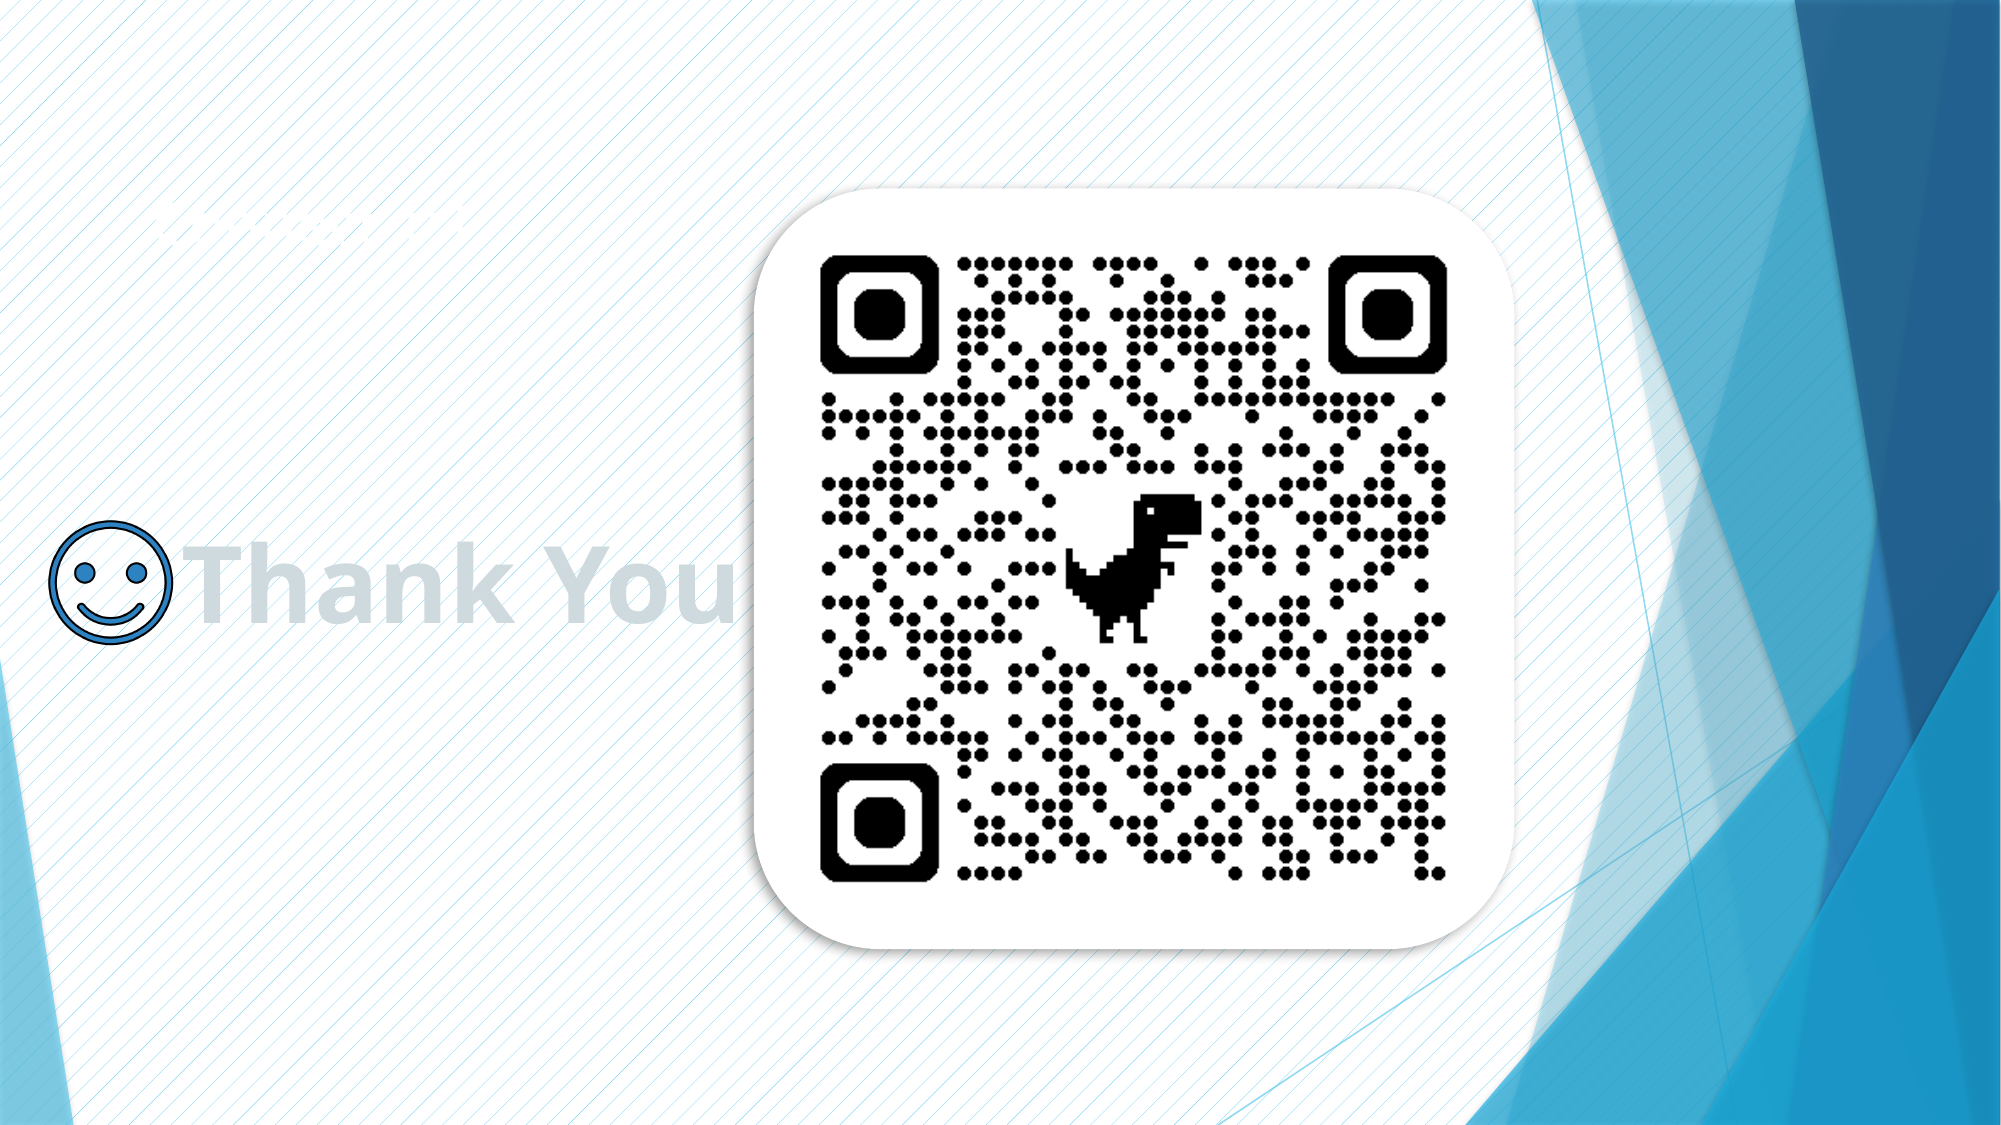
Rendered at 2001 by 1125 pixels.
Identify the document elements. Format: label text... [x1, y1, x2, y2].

text_box Thank You [166, 472, 748, 653]
title Connect 1:1 [137, 28, 604, 417]
picture [33, 504, 189, 660]
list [753, 187, 1515, 950]
